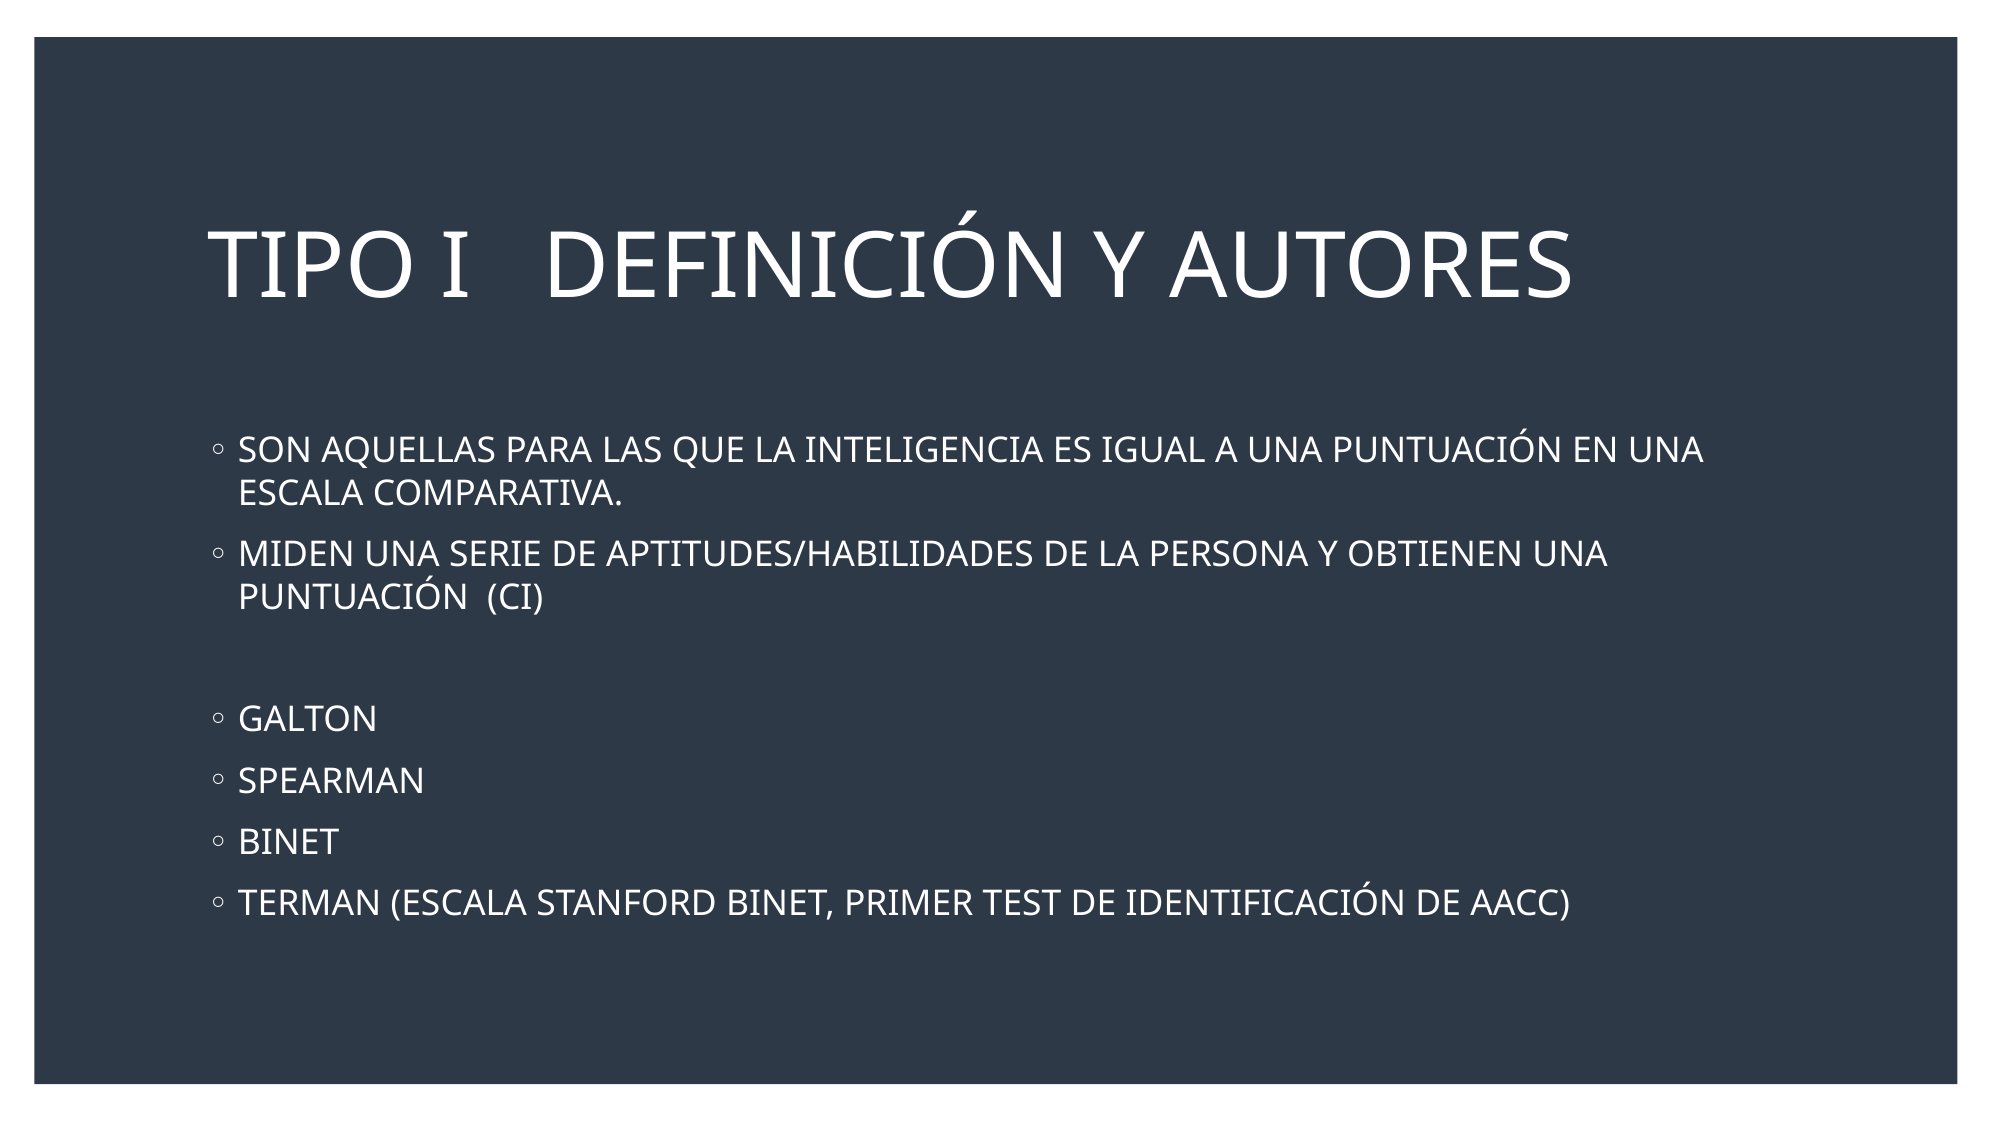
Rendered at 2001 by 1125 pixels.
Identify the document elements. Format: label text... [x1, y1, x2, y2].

text_box [34, 37, 1958, 1085]
title TIPO I DEFINICIÓN Y AUTORES [192, 142, 1800, 394]
text_box [0, 0, 2000, 1125]
list SON AQUELLAS PARA LAS QUE LA INTELIGENCIA ES IGUAL A UNA PUNTUACIÓN EN UNA ESCALA COMPARATIVA. MIDEN UNA SERIE DE APTITUDES/HABILIDADES DE LA PERSONA Y OBTIENEN UNA PUNTUACIÓN (CI) GALTON SPEARMAN BINET TERMAN (ESCALA STANFORD BINET, PRIMER TEST DE IDENTIFICACIÓN DE AACC) [192, 419, 1800, 979]
